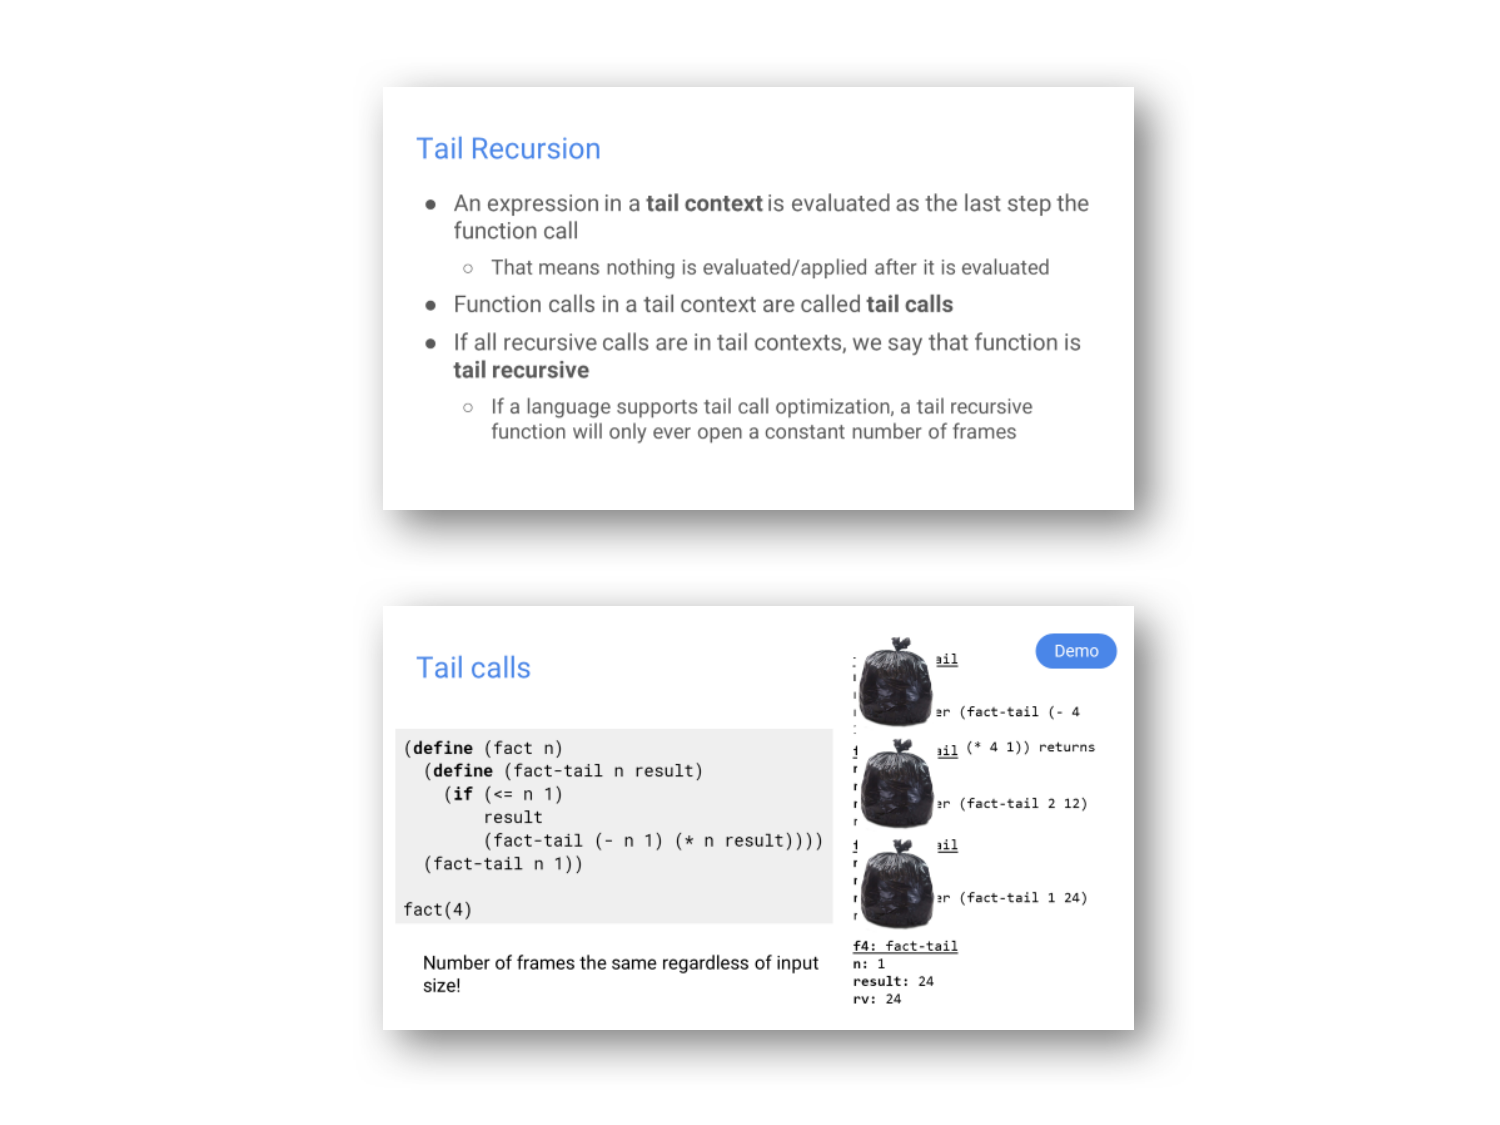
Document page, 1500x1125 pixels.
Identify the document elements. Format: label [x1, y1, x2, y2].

picture [383, 87, 1134, 511]
picture [383, 606, 1134, 1030]
